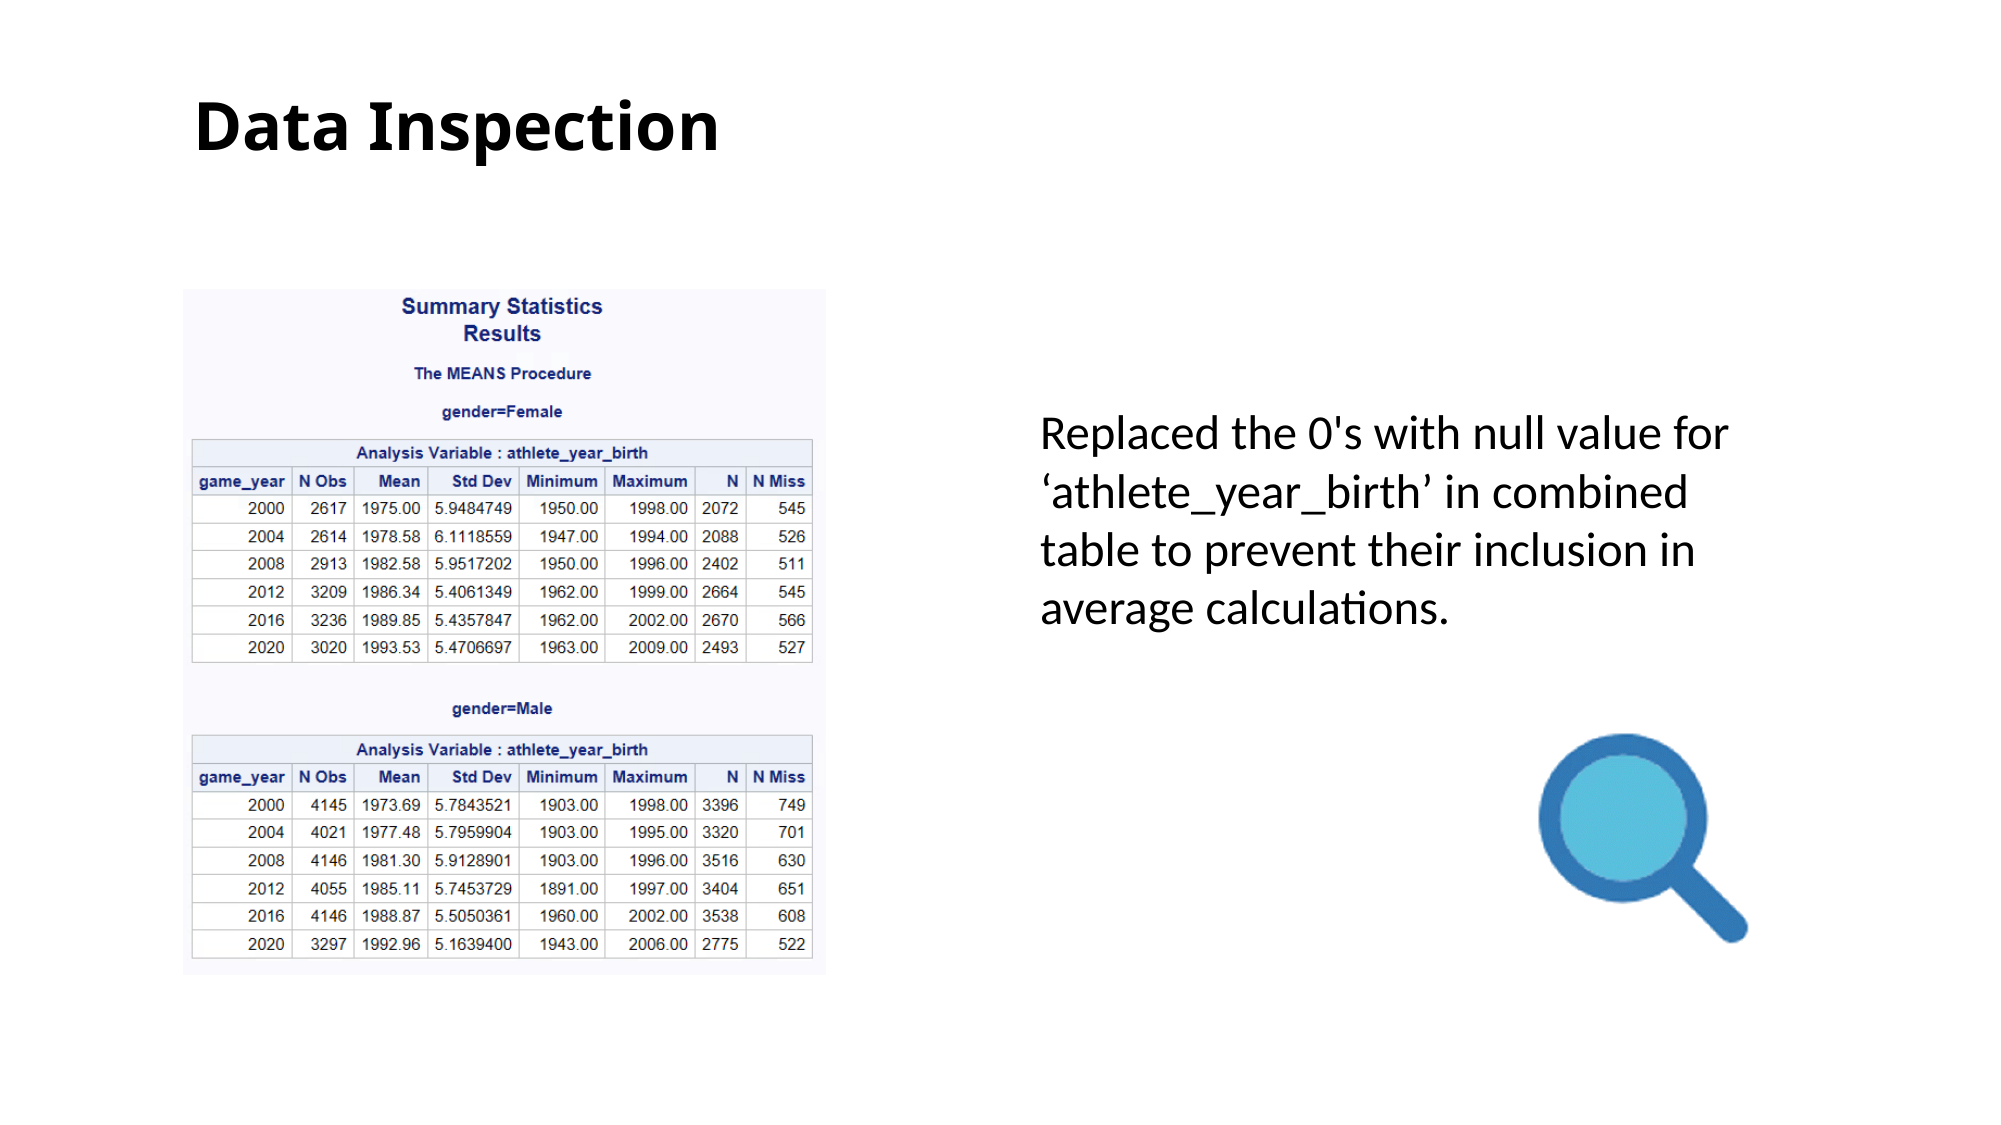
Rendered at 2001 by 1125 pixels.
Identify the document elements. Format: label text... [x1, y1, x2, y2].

picture [183, 289, 826, 975]
list Replaced the 0's with null value for ‘athlete_year_birth’ in combined table to prevent their inclusion in average calculations. [1025, 395, 1755, 924]
title Data Inspection [183, 88, 1137, 171]
picture [1495, 690, 1930, 1125]
